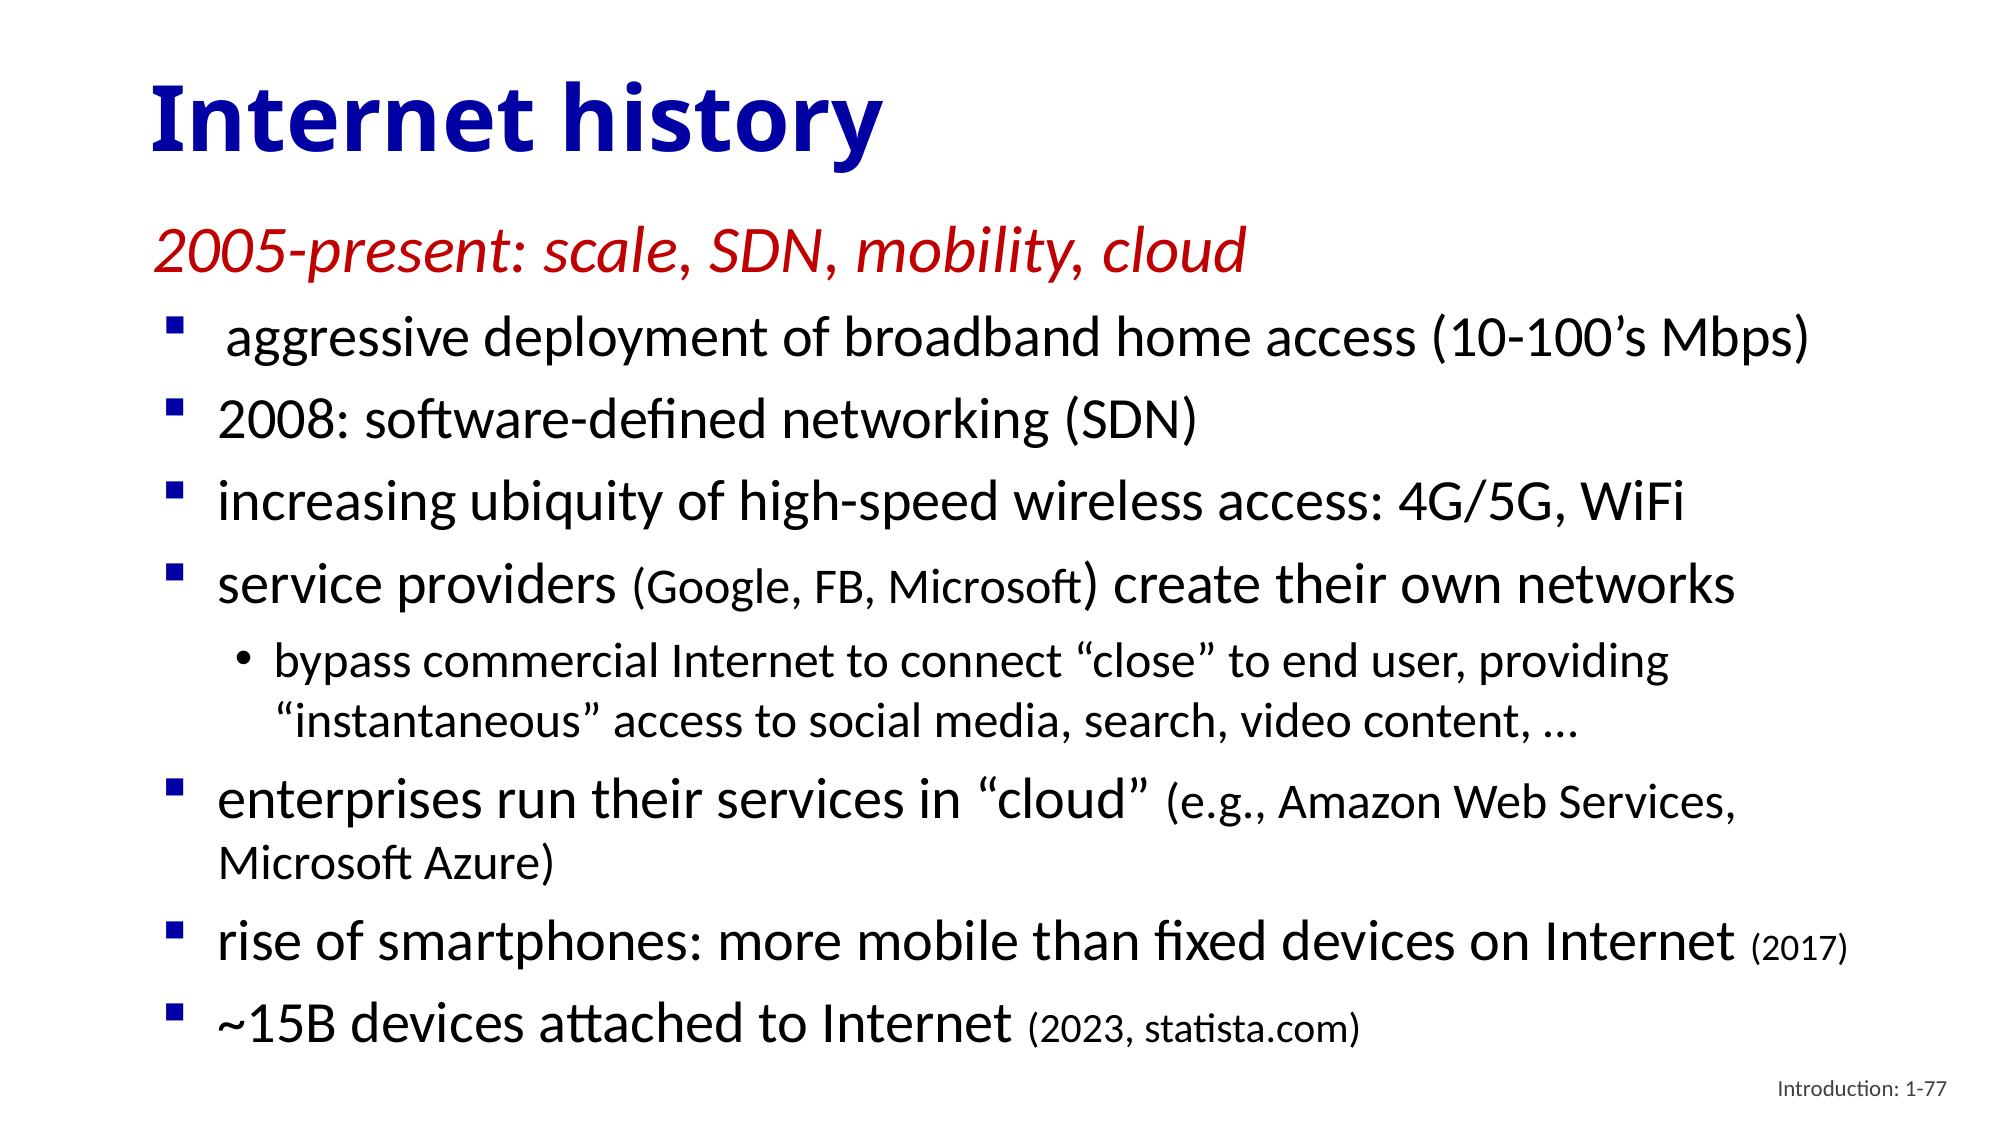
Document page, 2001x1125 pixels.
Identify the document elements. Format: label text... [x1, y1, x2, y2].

slide_number Introduction: 1-77 [1512, 1056, 1963, 1117]
title Internet history [135, 47, 1861, 195]
text_box 2005-present: scale, SDN, mobility, cloud [137, 198, 1265, 294]
text_box aggressive deployment of broadband home access (10-100’s Mbps) 2008: software-defined networking (SDN) increasing ubiquity of high-speed wireless access: 4G/5G, WiFi service providers (Google, FB, Microsoft) create their own networks bypass commercial Internet to connect “close” to end user, providing “instantaneous” access to social media, search, video content, … enterprises run their services in “cloud” (e.g., Amazon Web Services, Microsoft Azure) rise of smartphones: more mobile than fixed devices on Internet (2017) ~15B devices attached to Internet (2023, statista.com) [125, 290, 1953, 1067]
